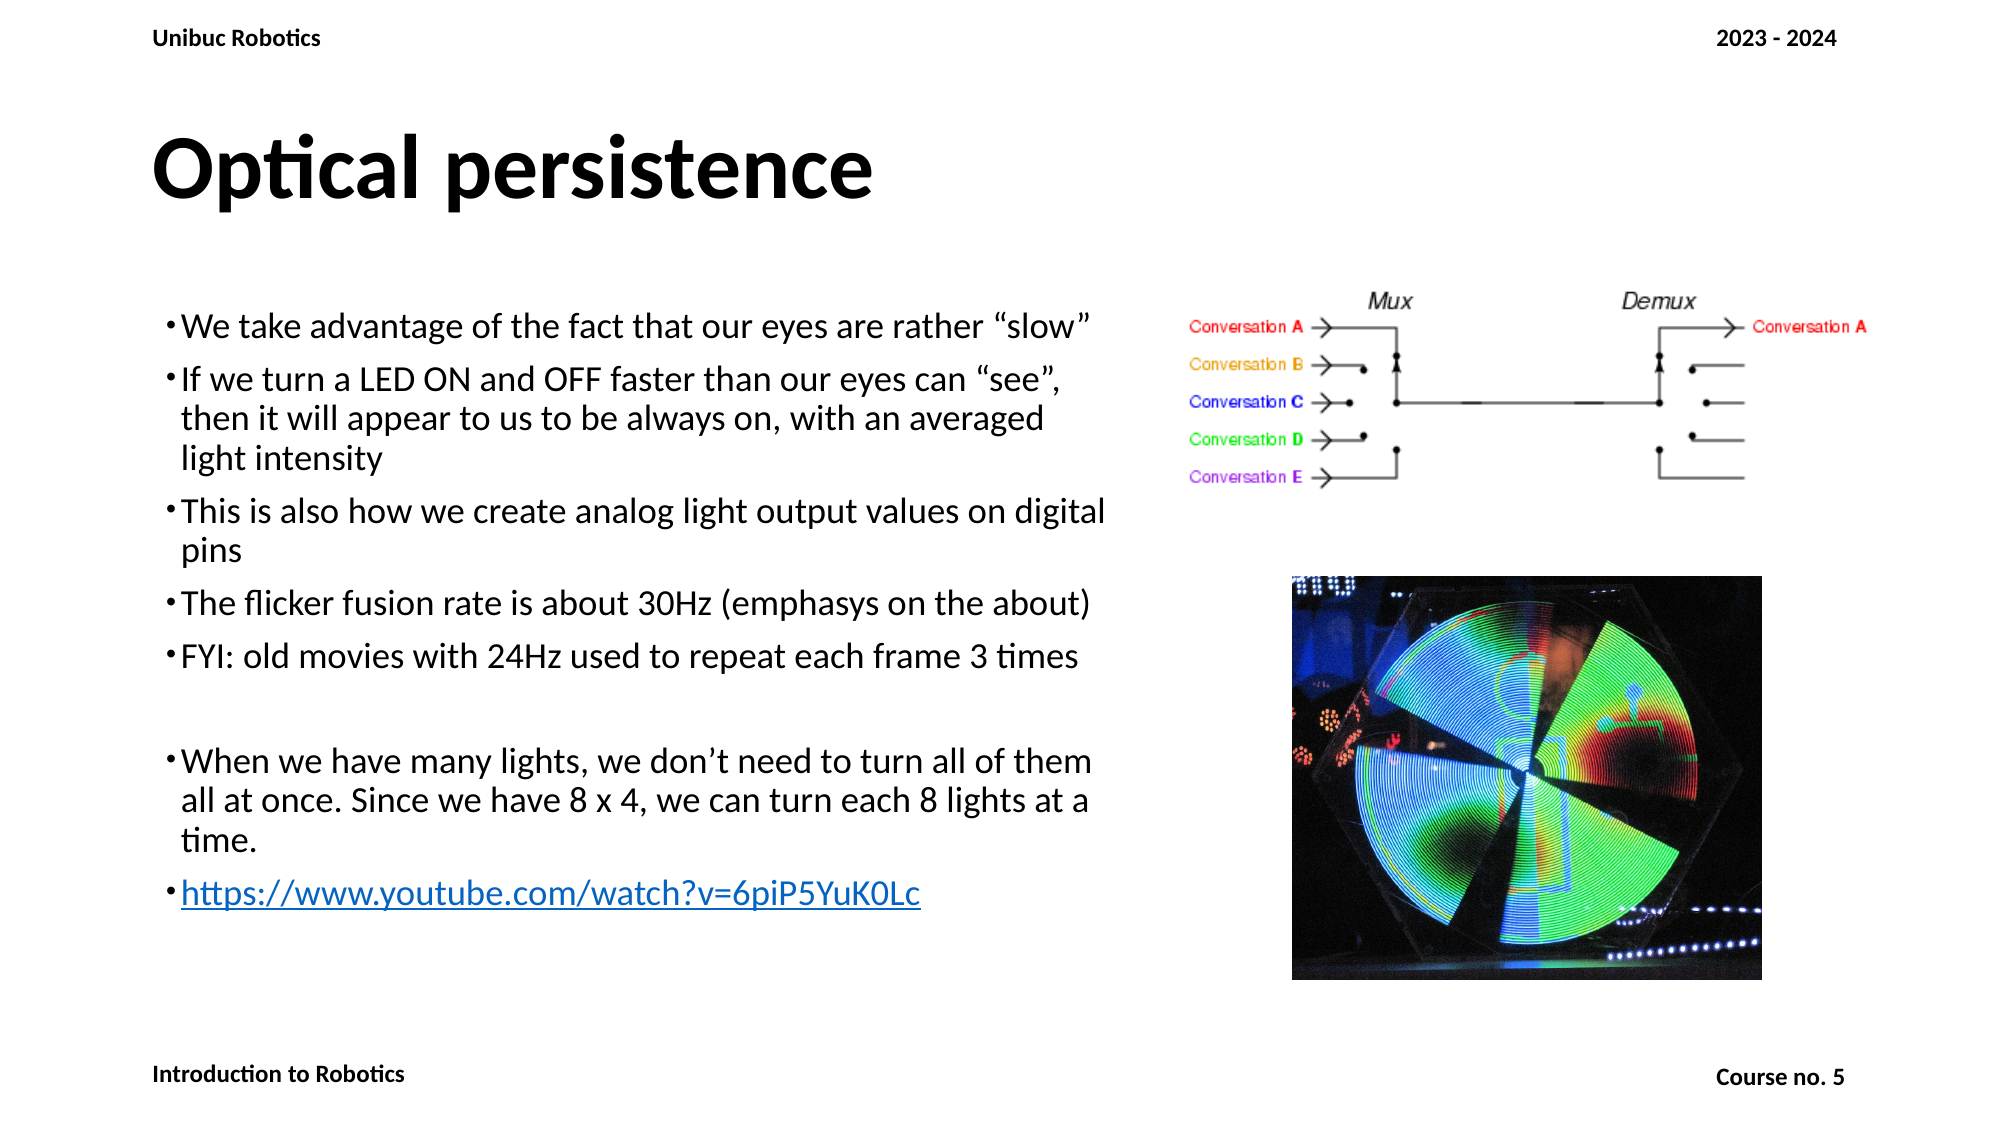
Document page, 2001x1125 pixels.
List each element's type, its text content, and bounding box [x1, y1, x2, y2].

list We take advantage of the fact that our eyes are rather “slow” If we turn a LED ON and OFF faster than our eyes can “see”, then it will appear to us to be always on, with an averaged light intensity This is also how we create analog light output values on digital pins The flicker fusion rate is about 30Hz (emphasys on the about) FYI: old movies with 24Hz used to repeat each frame 3 times When we have many lights, we don’t need to turn all of them all at once. Since we have 8 x 4, we can turn each 8 lights at a time. https://www.youtube.com/watch?v=6piP5YuK0Lc [137, 299, 1127, 1014]
title Optical persistence [137, 59, 1863, 278]
picture [1292, 575, 1762, 980]
picture [1183, 288, 1871, 495]
